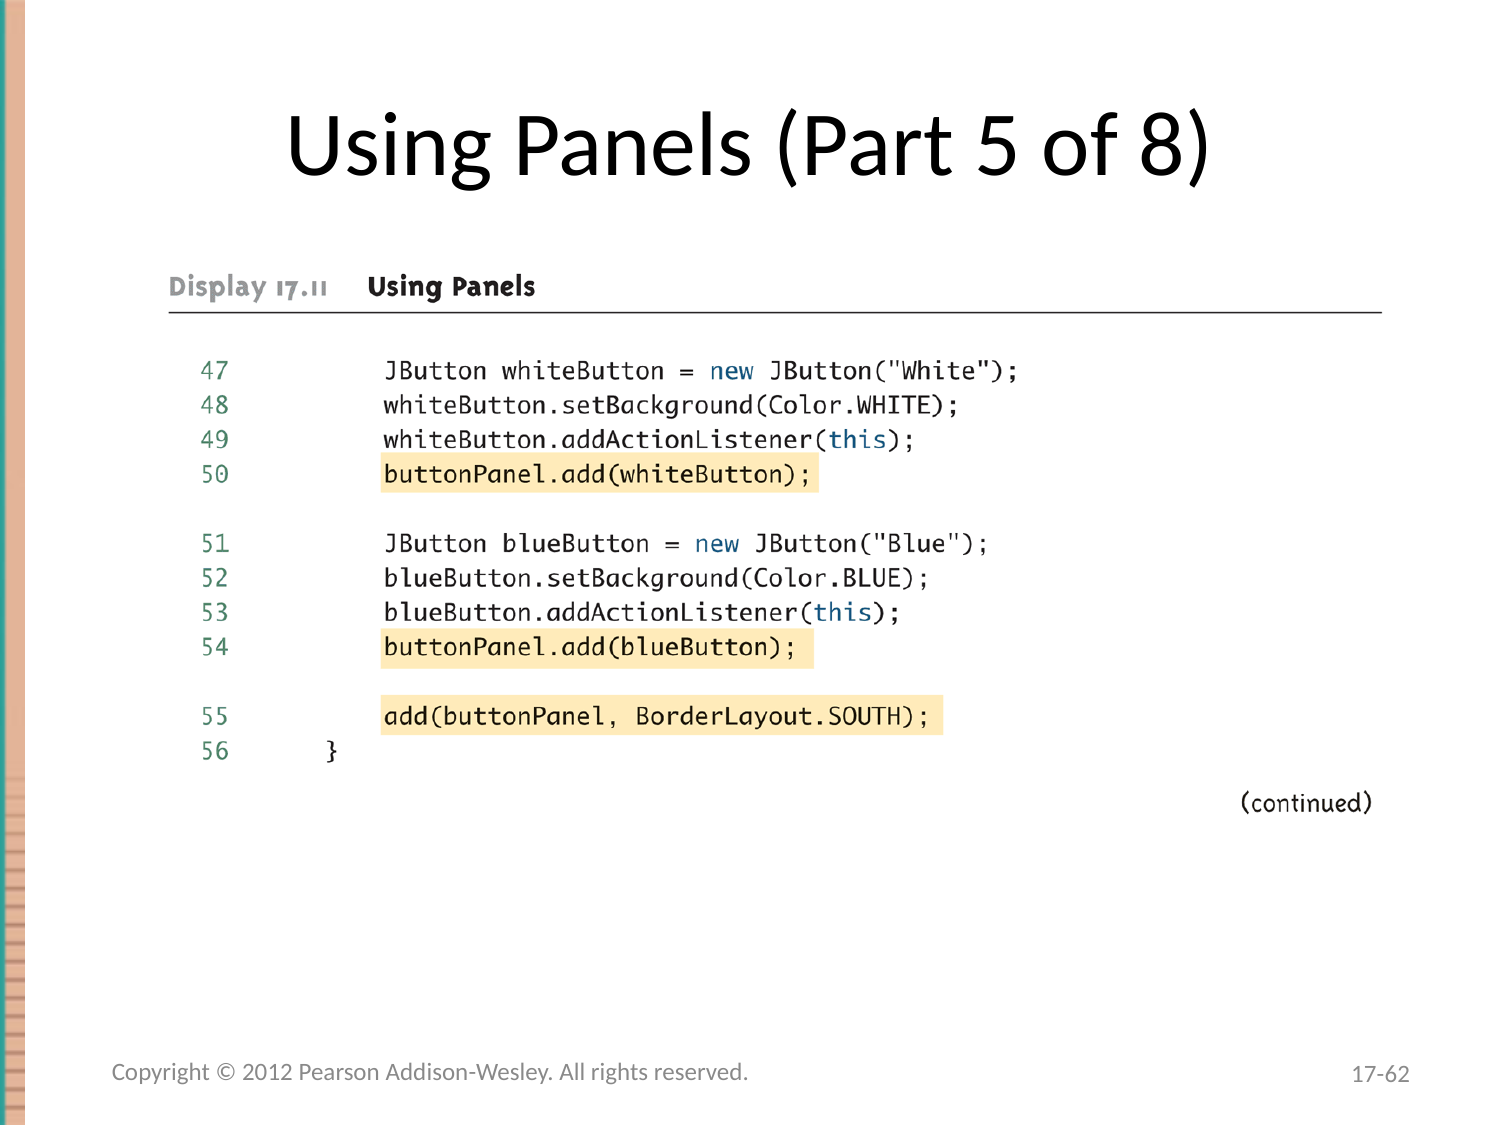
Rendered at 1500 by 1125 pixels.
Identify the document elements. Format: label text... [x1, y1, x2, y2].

footer Copyright © 2012 Pearson Addison-Wesley. All rights reserved. [75, 1040, 788, 1100]
title Using Panels (Part 5 of 8) [74, 44, 1426, 233]
picture [0, 0, 25, 1125]
picture [137, 260, 1413, 828]
slide_number 17-62 [1074, 1042, 1425, 1103]
